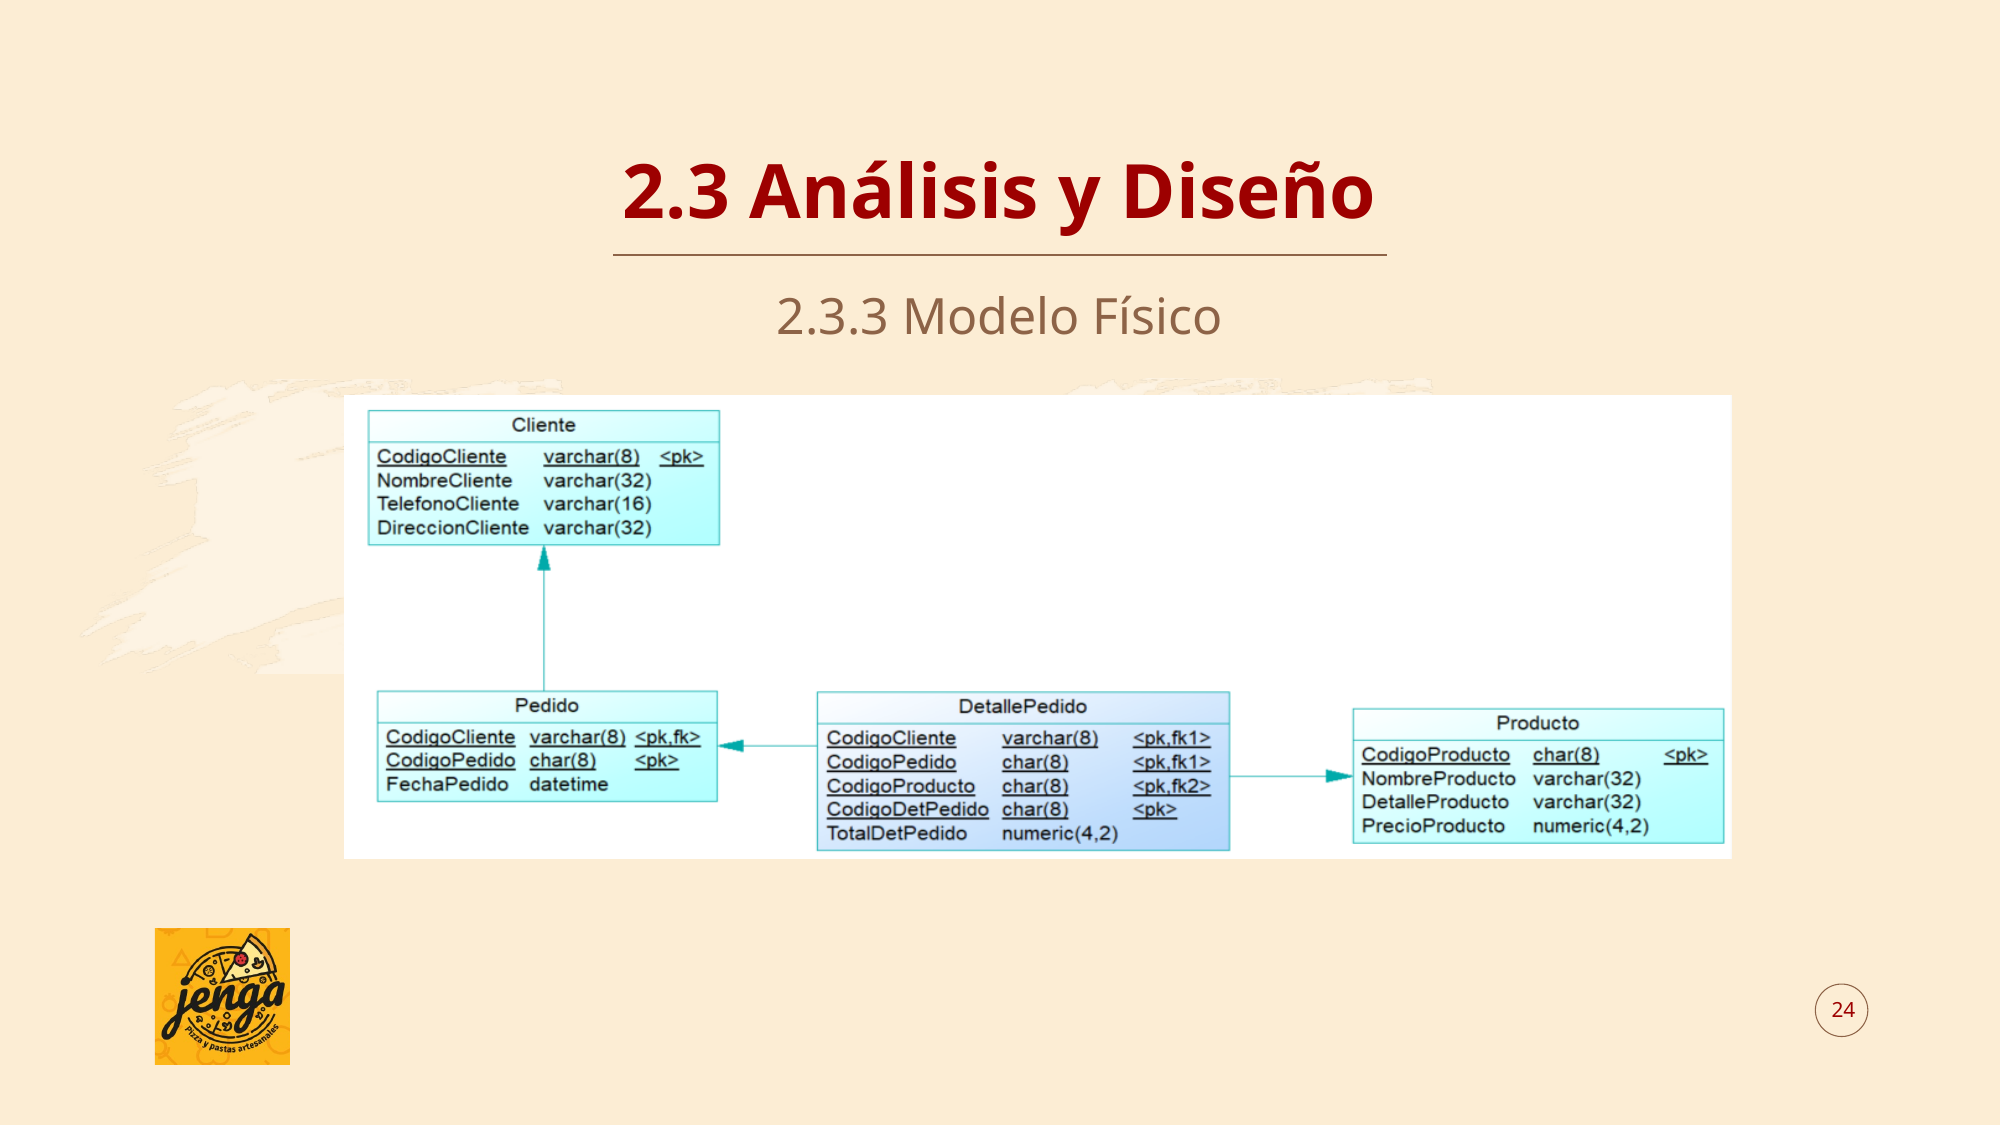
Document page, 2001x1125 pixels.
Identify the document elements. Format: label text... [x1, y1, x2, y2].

title 2.3 Análisis y Diseño [137, 101, 1863, 243]
picture [344, 395, 1732, 860]
picture [154, 928, 290, 1065]
slide_number 24 [1808, 980, 1879, 1041]
subtitle 2.3.3 Modelo Físico [685, 272, 1315, 366]
